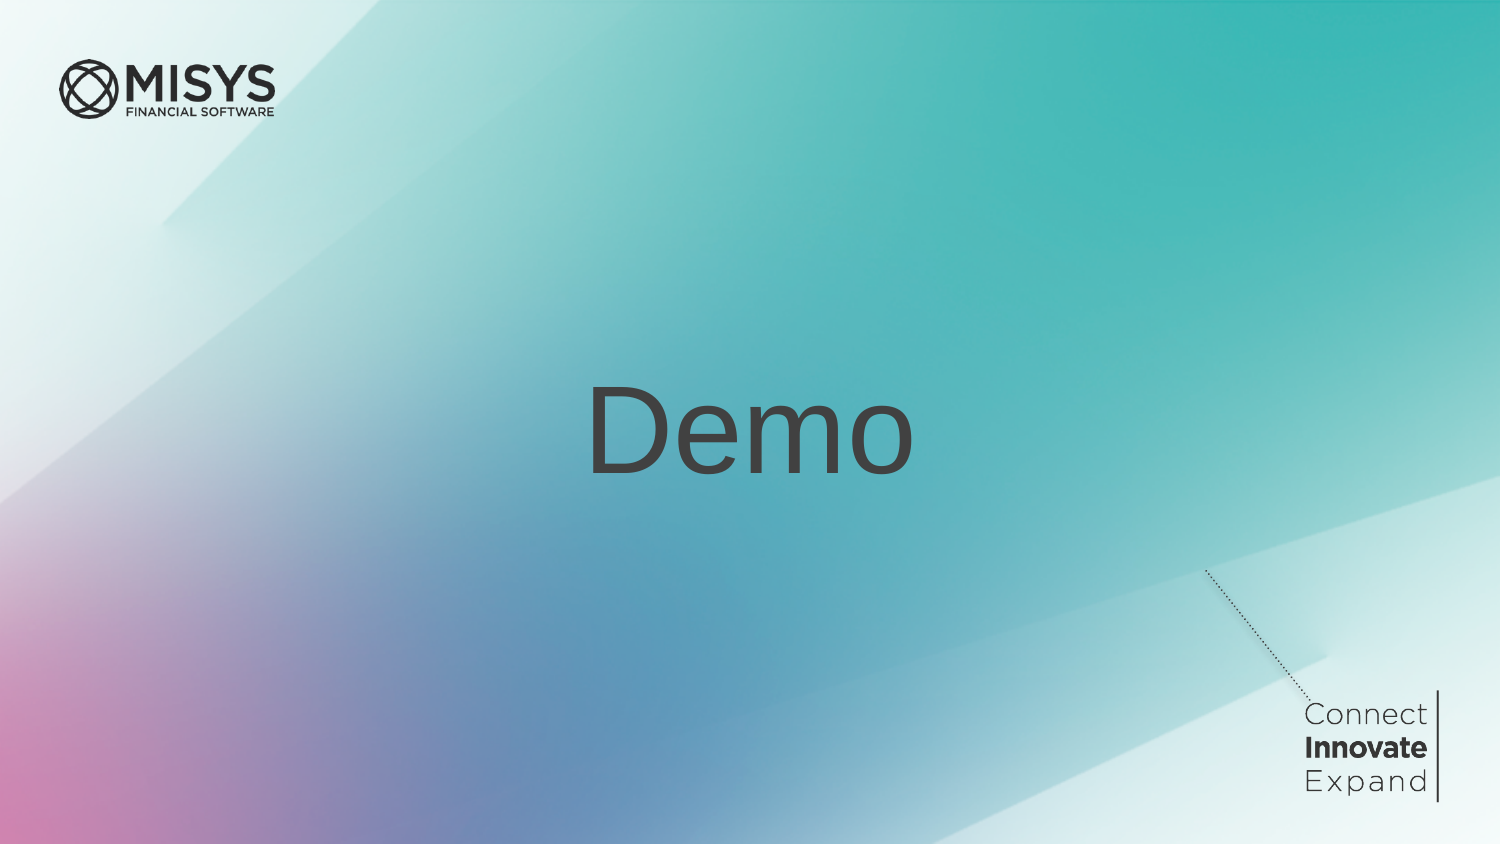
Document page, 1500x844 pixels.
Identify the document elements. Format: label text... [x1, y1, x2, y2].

title Demo [0, 346, 1500, 500]
picture [0, 499, 1500, 844]
picture [0, 0, 1500, 347]
